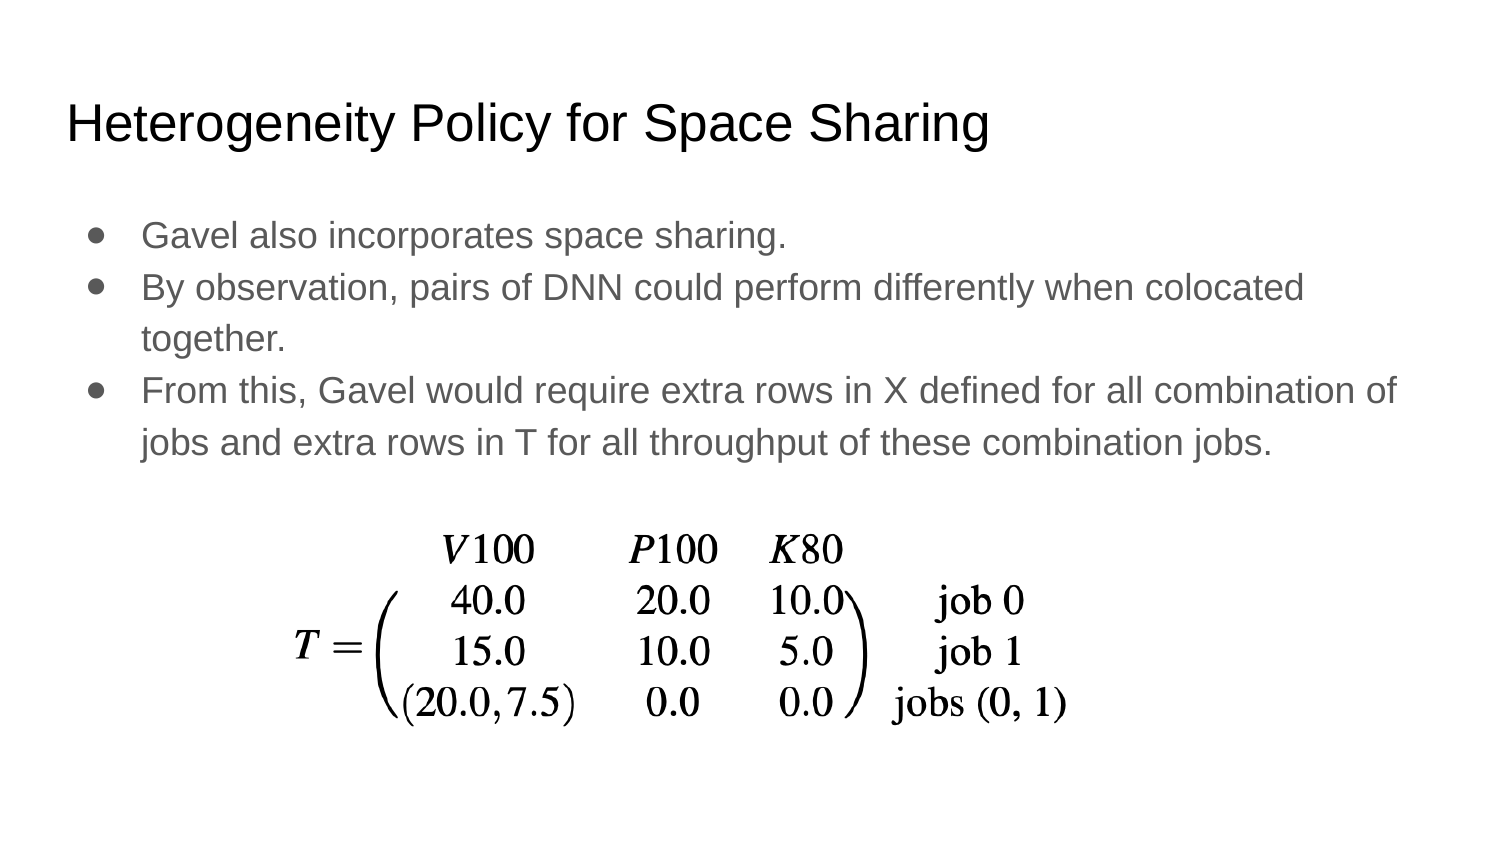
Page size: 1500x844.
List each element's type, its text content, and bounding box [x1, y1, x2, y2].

picture [261, 502, 1126, 775]
list Gavel also incorporates space sharing. By observation, pairs of DNN could perform differently when colocated together. From this, Gavel would require extra rows in X defined for all combination of jobs and extra rows in T for all throughput of these combination jobs. [51, 189, 1449, 750]
title Heterogeneity Policy for Space Sharing [51, 72, 1449, 167]
